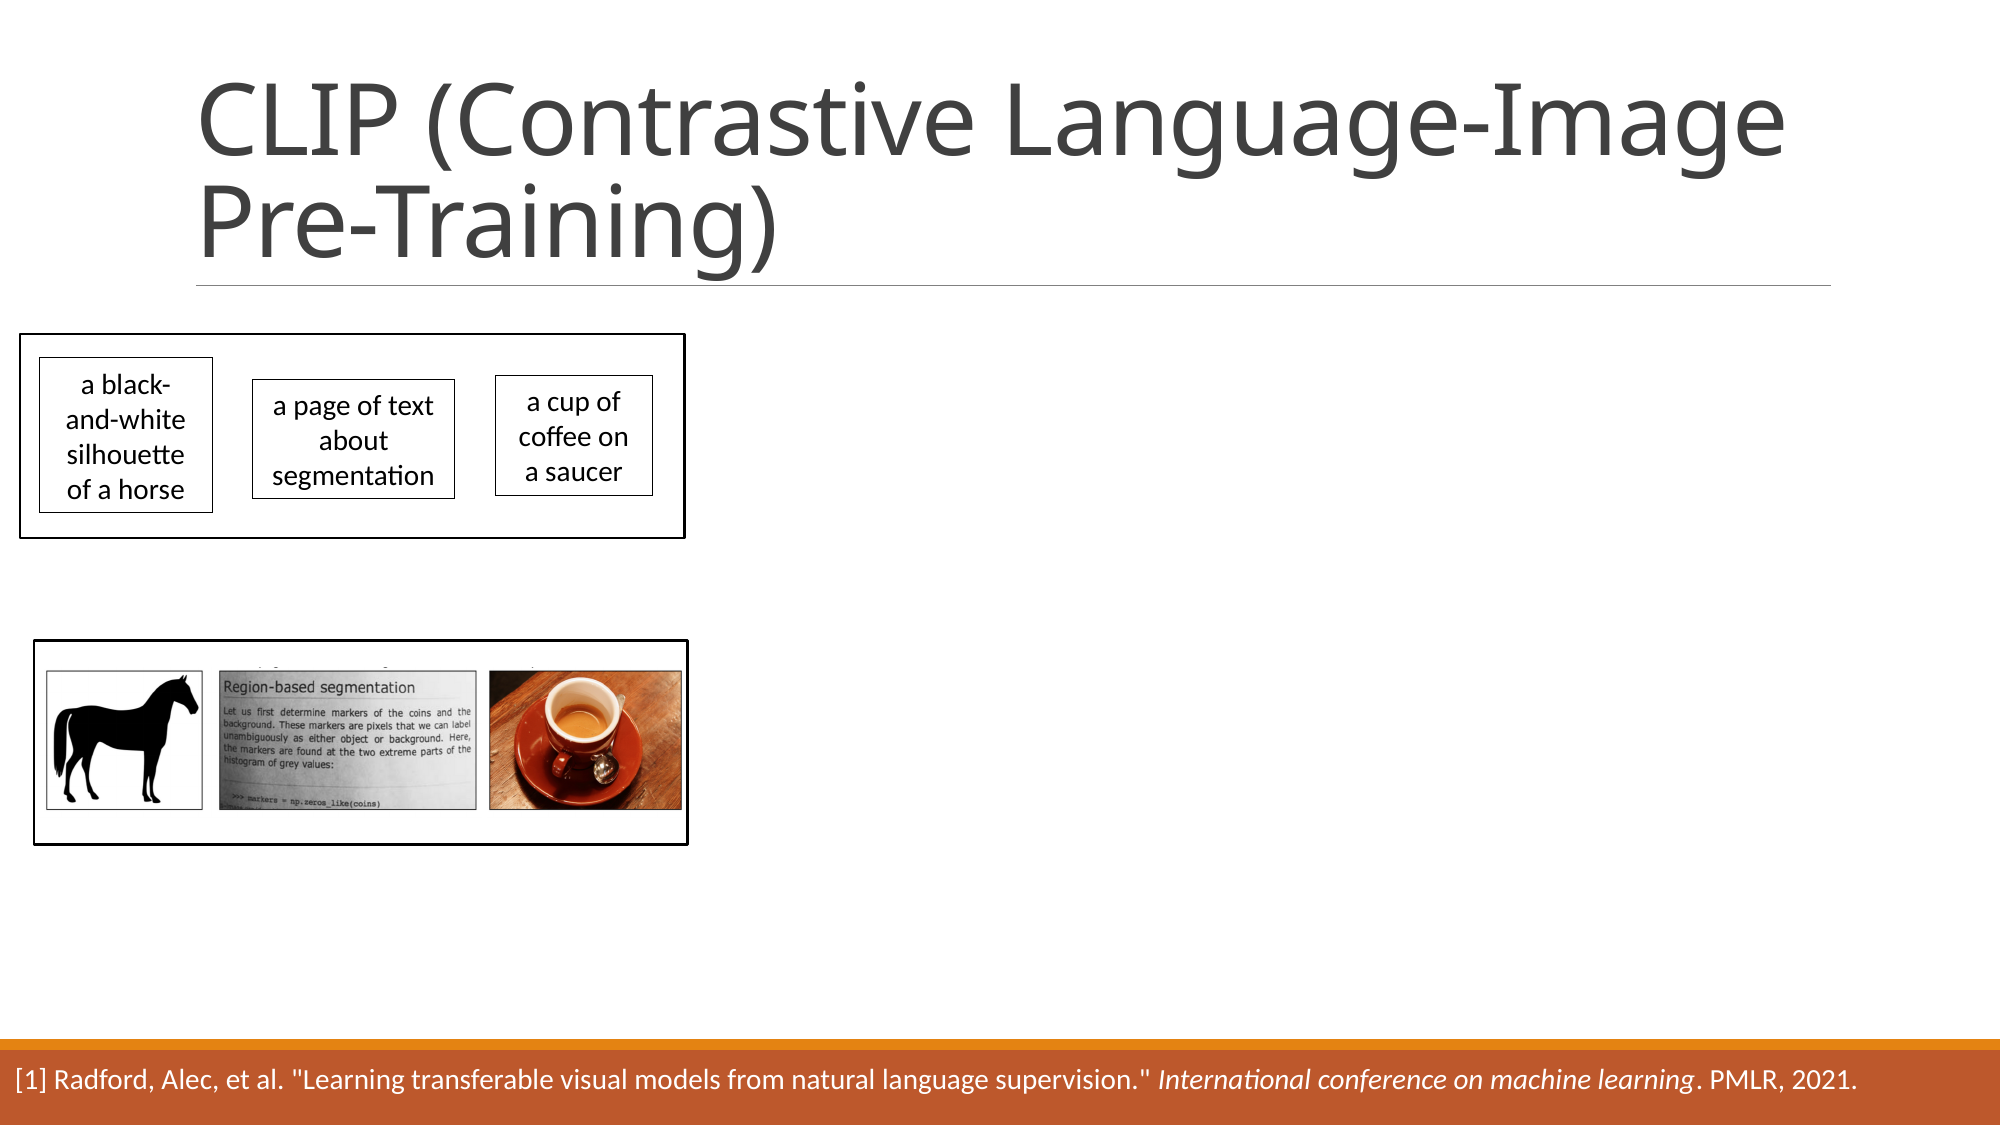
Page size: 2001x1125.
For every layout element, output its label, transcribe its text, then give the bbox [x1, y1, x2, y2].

picture [486, 667, 685, 819]
text_box [33, 639, 689, 846]
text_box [38, 667, 482, 819]
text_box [19, 333, 685, 539]
title CLIP (Contrastive Language-Image Pre-Training) [180, 47, 1830, 285]
text_box [1] Radford, Alec, et al. "Learning transferable visual models from natural language supervision." International conference on machine learning. PMLR, 2021. [0, 1052, 2000, 1103]
